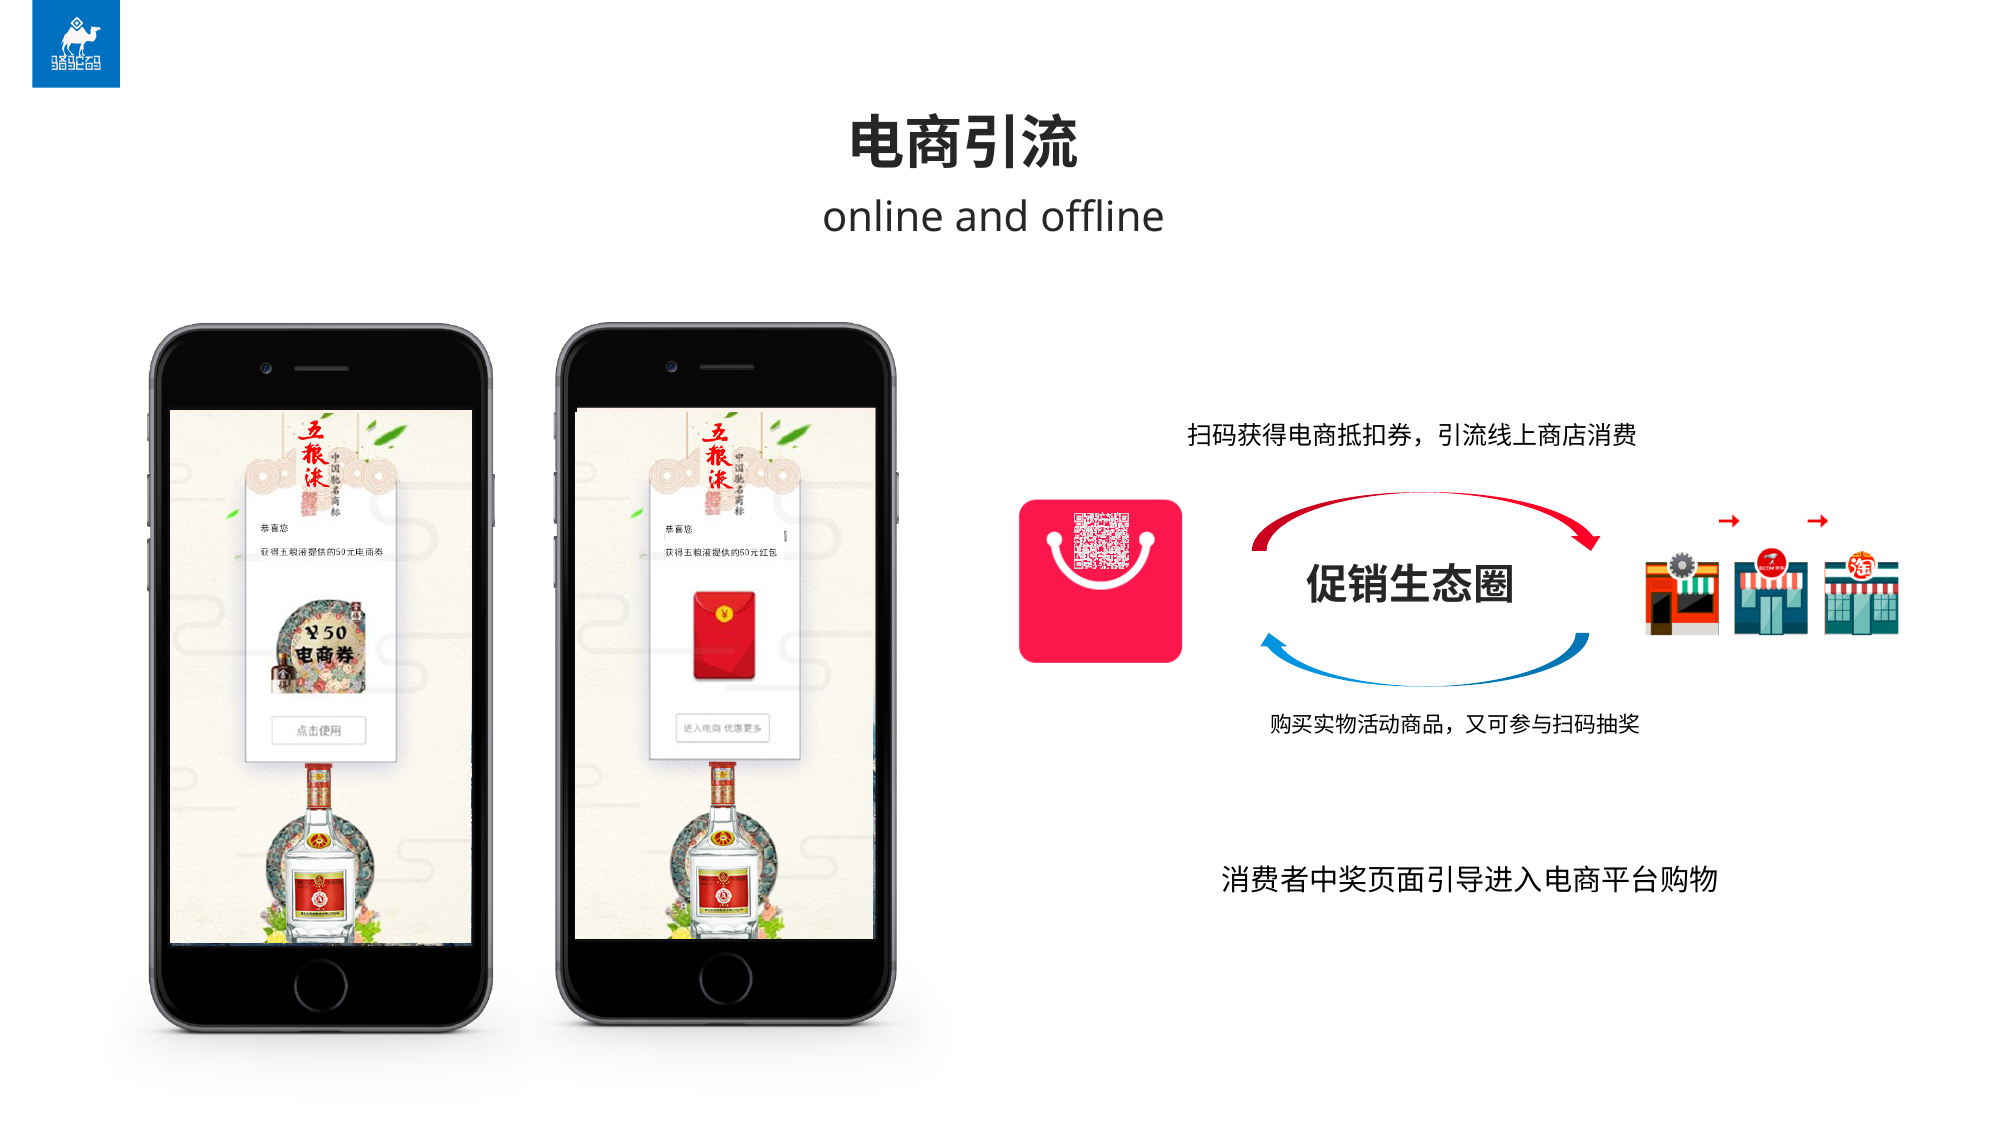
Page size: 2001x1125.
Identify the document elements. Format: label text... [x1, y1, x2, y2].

text_box 电商引流 [831, 98, 1167, 182]
text_box 消费者中奖页面引导进入电商平台购物 [1206, 854, 1942, 904]
picture [103, 322, 951, 1103]
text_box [32, 0, 120, 88]
text_box online and offline [655, 182, 1343, 247]
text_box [998, 411, 1915, 747]
